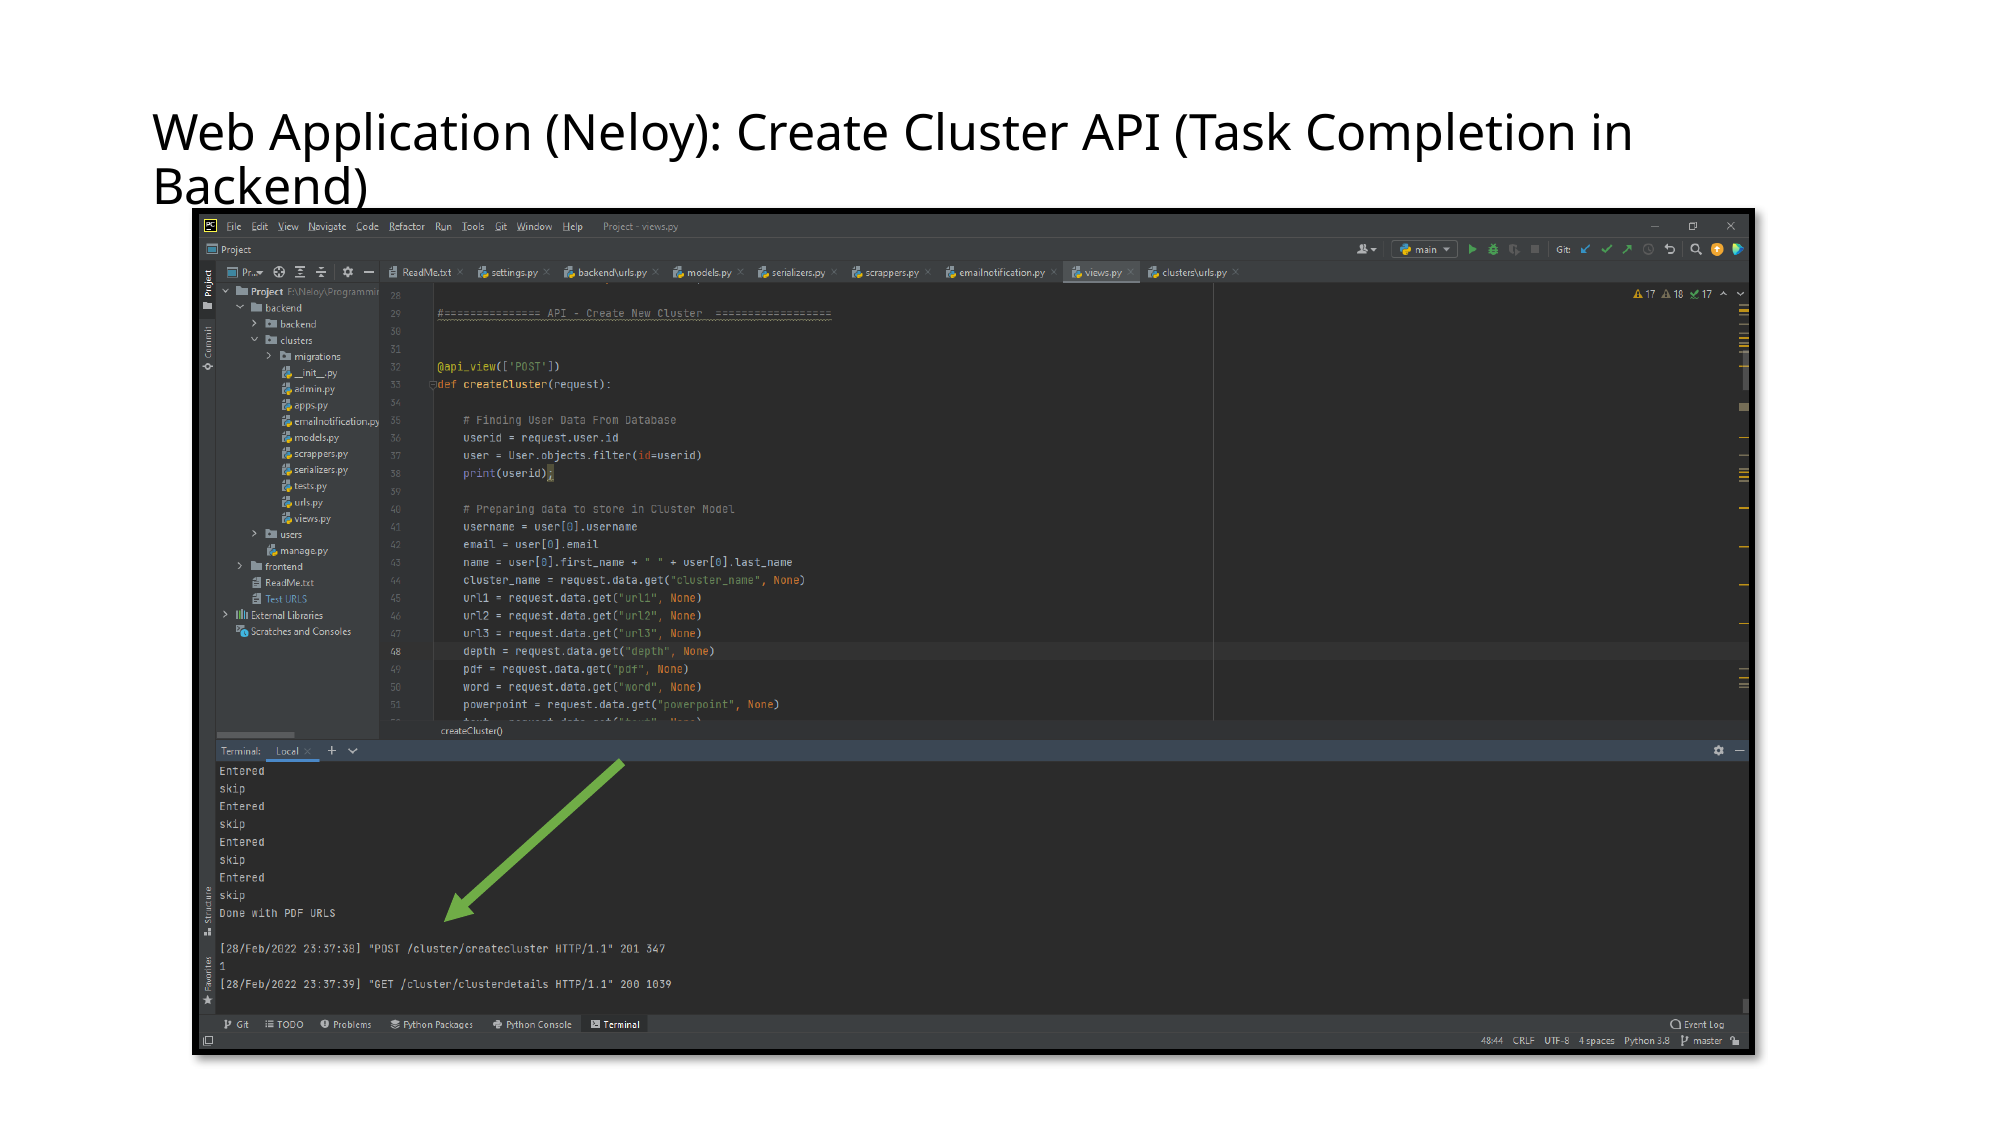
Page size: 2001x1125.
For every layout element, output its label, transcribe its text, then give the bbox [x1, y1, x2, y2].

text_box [443, 761, 623, 922]
picture [198, 214, 1749, 1050]
text_box Web Application (Neloy): Create Cluster API (Task Completion in Backend) [137, 99, 1863, 203]
